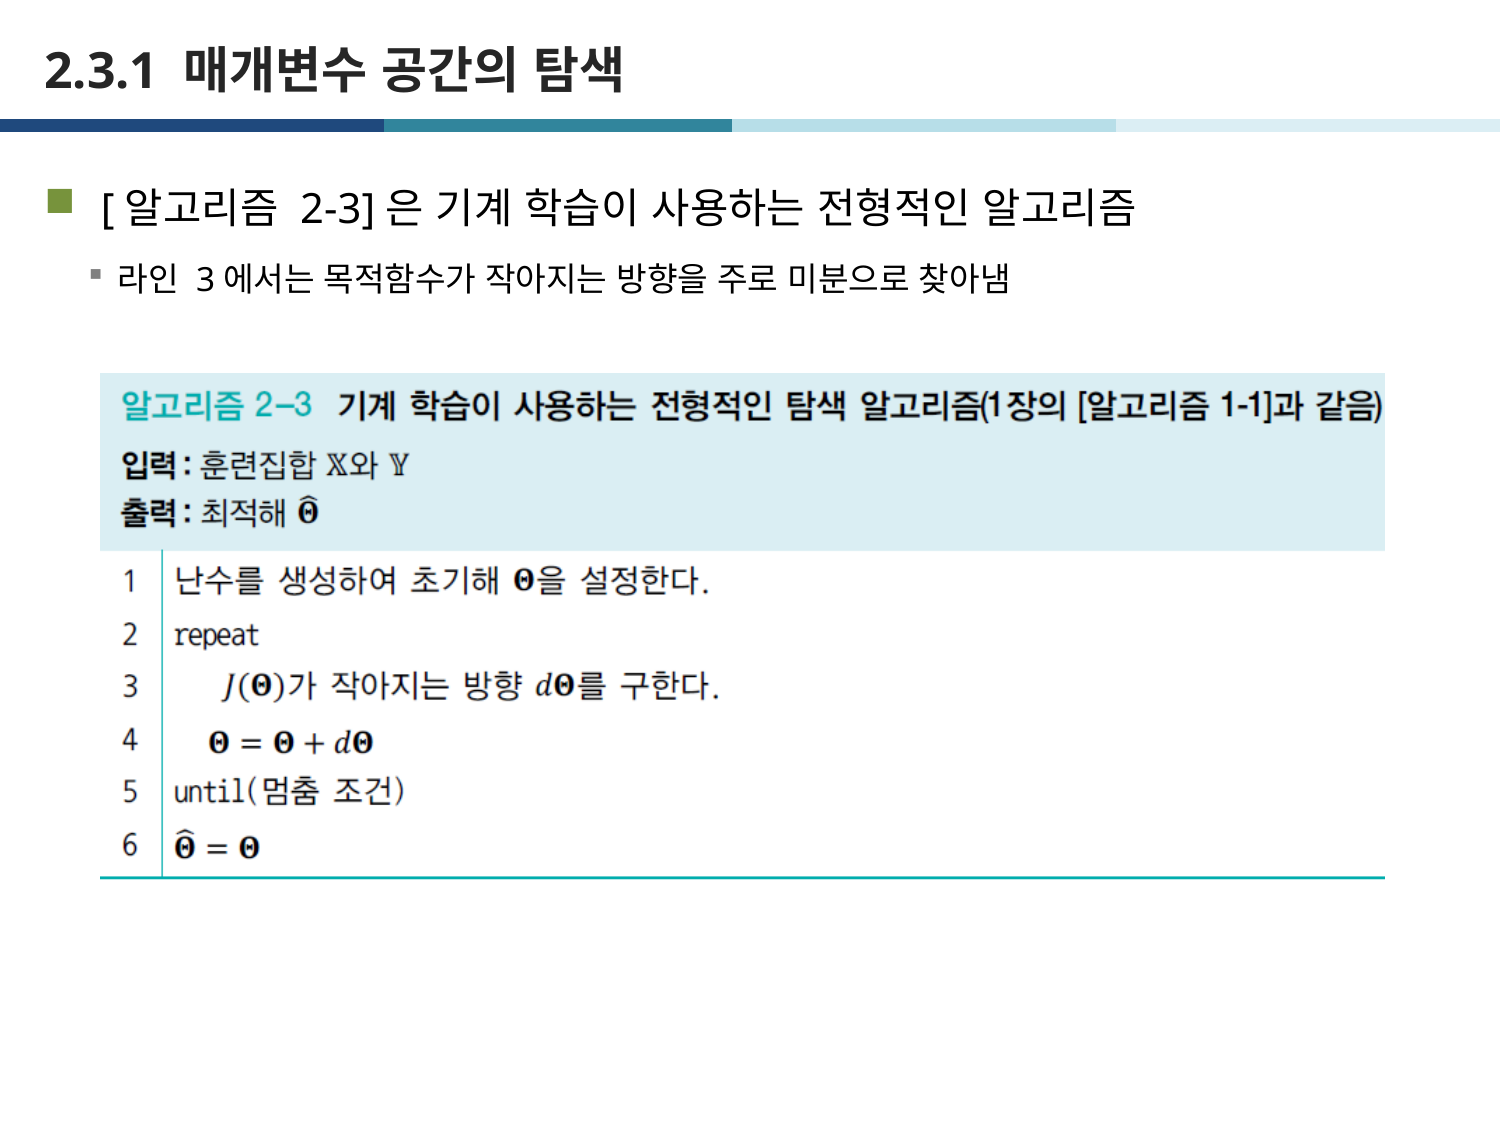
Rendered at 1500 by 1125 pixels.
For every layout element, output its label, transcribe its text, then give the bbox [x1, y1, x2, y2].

picture [100, 373, 1385, 885]
title 2.3.1 매개변수 공간의 탐색 [29, 23, 1270, 114]
list [알고리즘 2-3]은 기계 학습이 사용하는 전형적인 알고리즘 라인 3에서는 목적함수가 작아지는 방향을 주로 미분으로 찾아냄 [29, 148, 1471, 1083]
